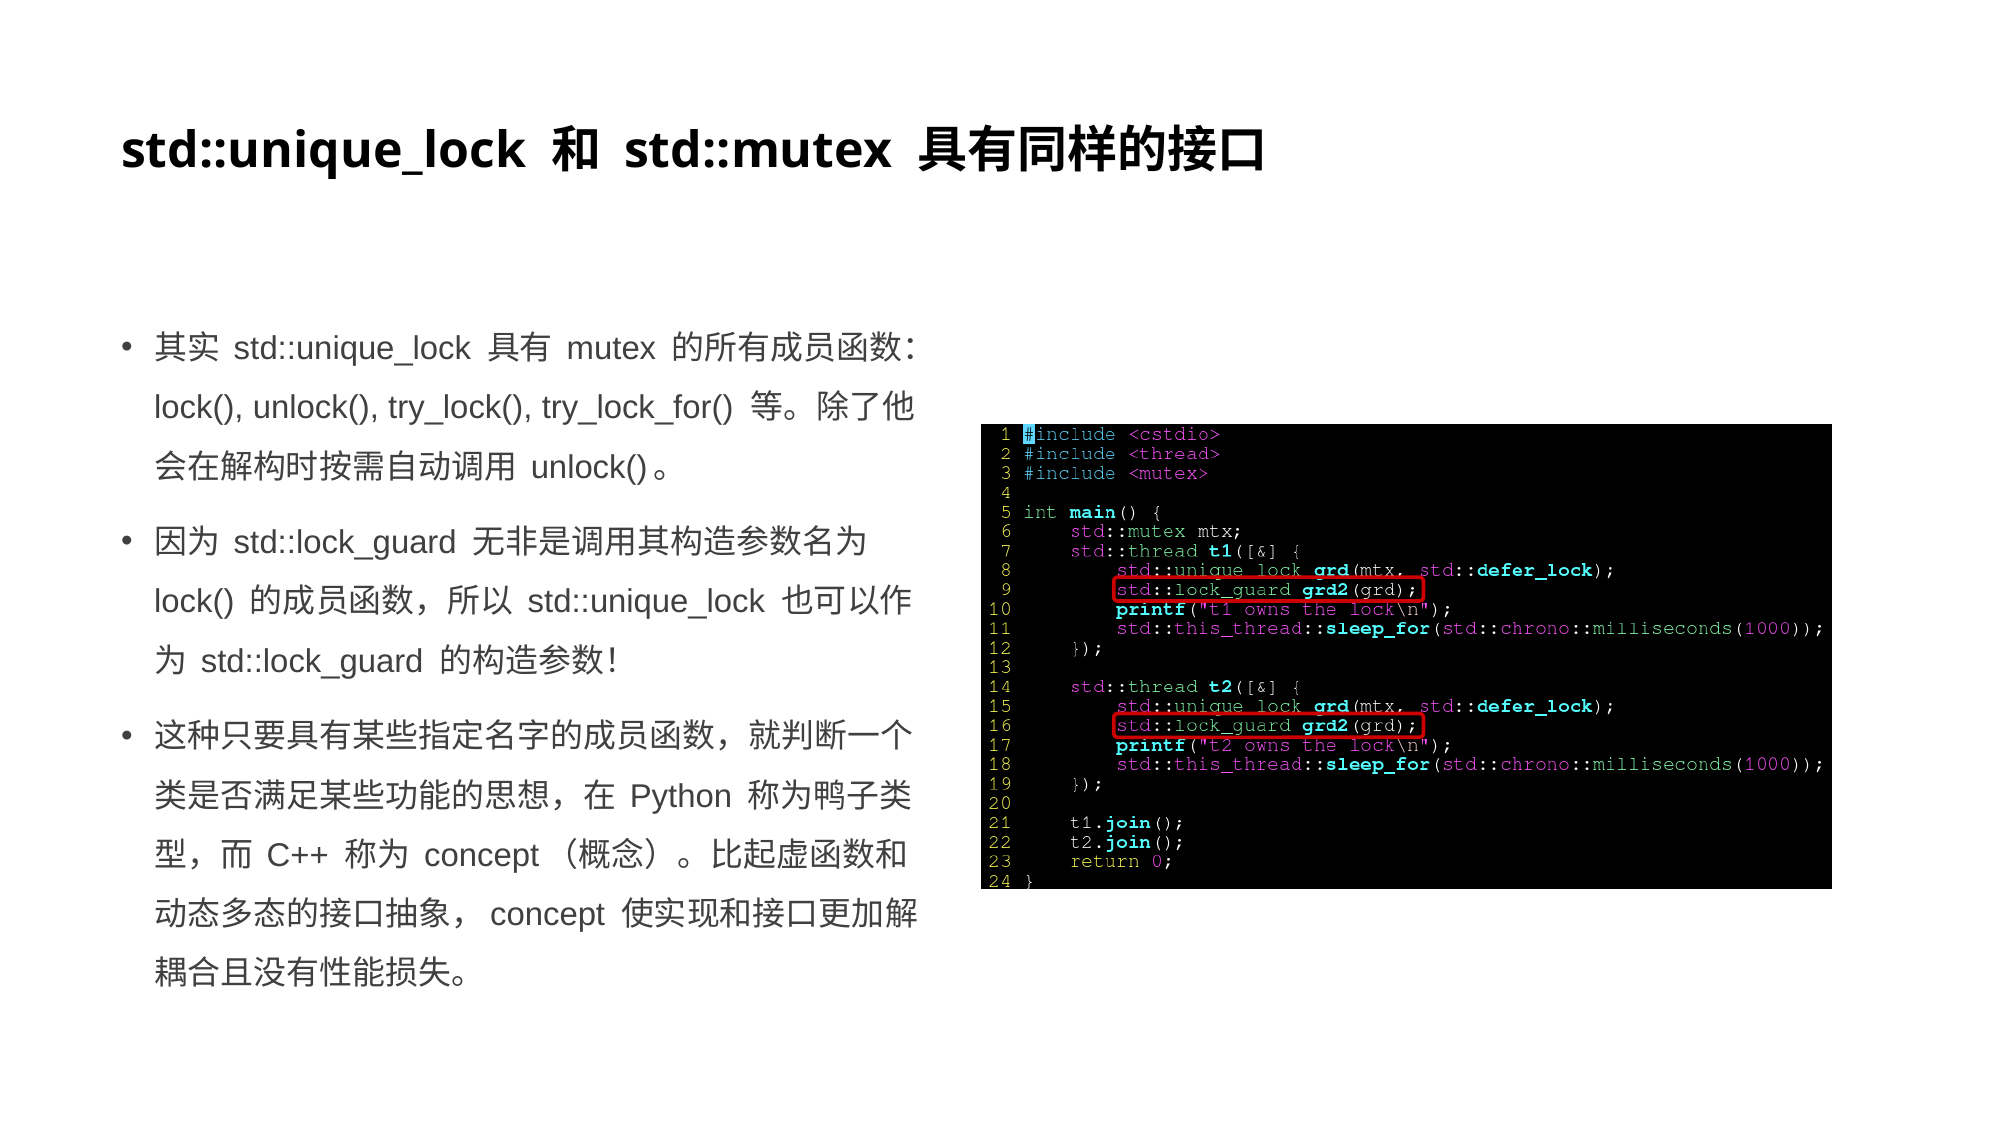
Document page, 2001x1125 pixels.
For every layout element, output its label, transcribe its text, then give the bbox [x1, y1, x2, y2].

list 其实 std::unique_lock 具有 mutex 的所有成员函数：lock(), unlock(), try_lock(), try_lock_for() 等。除了他会在解构时按需自动调用 unlock()。 因为 std::lock_guard 无非是调用其构造参数名为 lock() 的成员函数，所以 std::unique_lock 也可以作为 std::lock_guard 的构造参数！ 这种只要具有某些指定名字的成员函数，就判断一个类是否满足某些功能的思想，在 Python 称为鸭子类型，而 C++ 称为 concept（概念）。比起虚函数和动态多态的接口抽象，concept 使实现和接口更加解耦合且没有性能损失。 [106, 299, 957, 1014]
title std::unique_lock 和 std::mutex 具有同样的接口 [106, 42, 1832, 260]
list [981, 424, 1832, 889]
